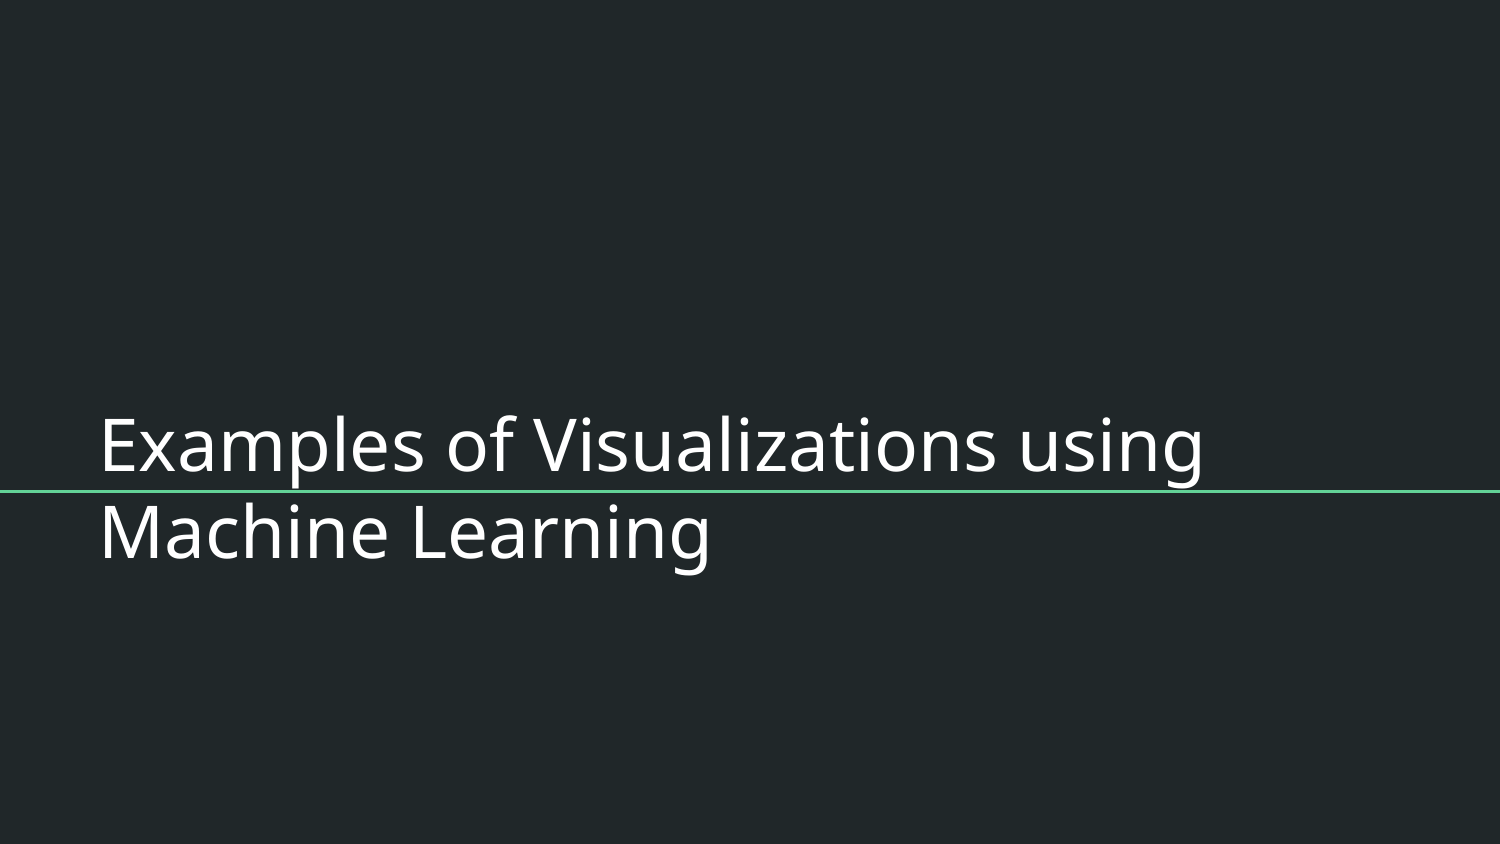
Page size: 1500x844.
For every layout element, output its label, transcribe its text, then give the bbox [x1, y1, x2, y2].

title Examples of Visualizations using Machine Learning [83, 374, 1417, 589]
